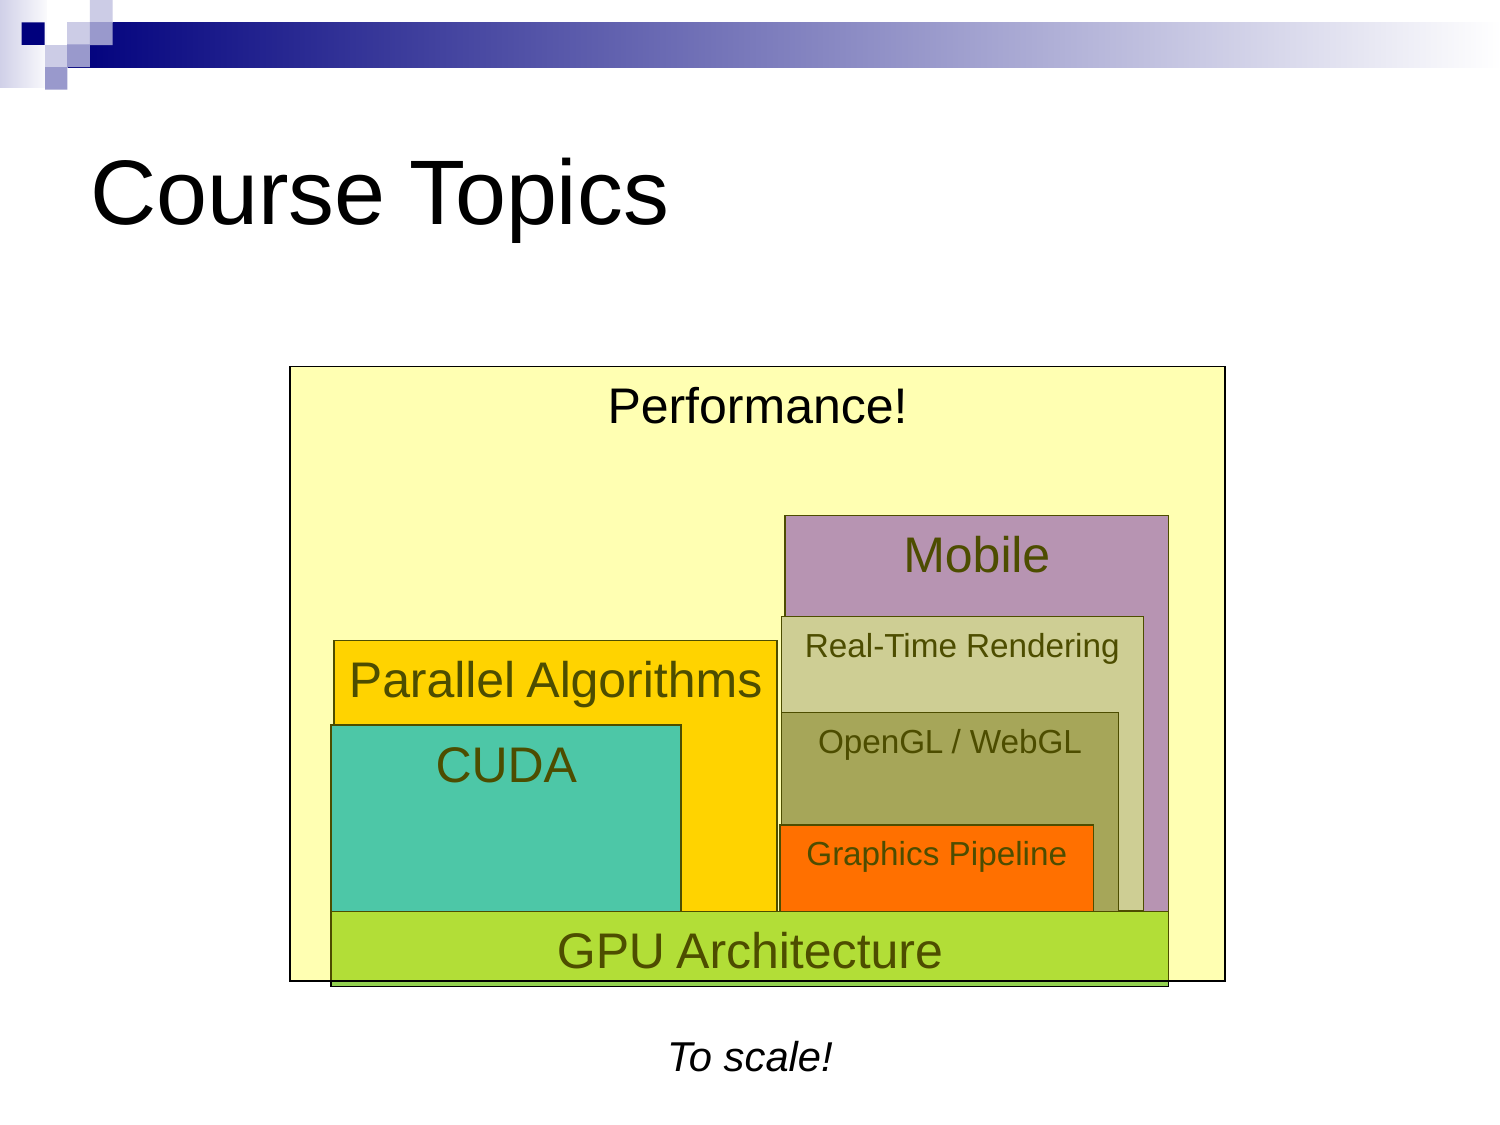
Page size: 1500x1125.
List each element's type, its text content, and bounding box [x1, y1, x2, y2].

title Course Topics [75, 75, 1425, 300]
text_box GPU Architecture [331, 982, 1169, 987]
text_box Performance! [290, 366, 1225, 982]
text_box To scale! [0, 1021, 1500, 1087]
